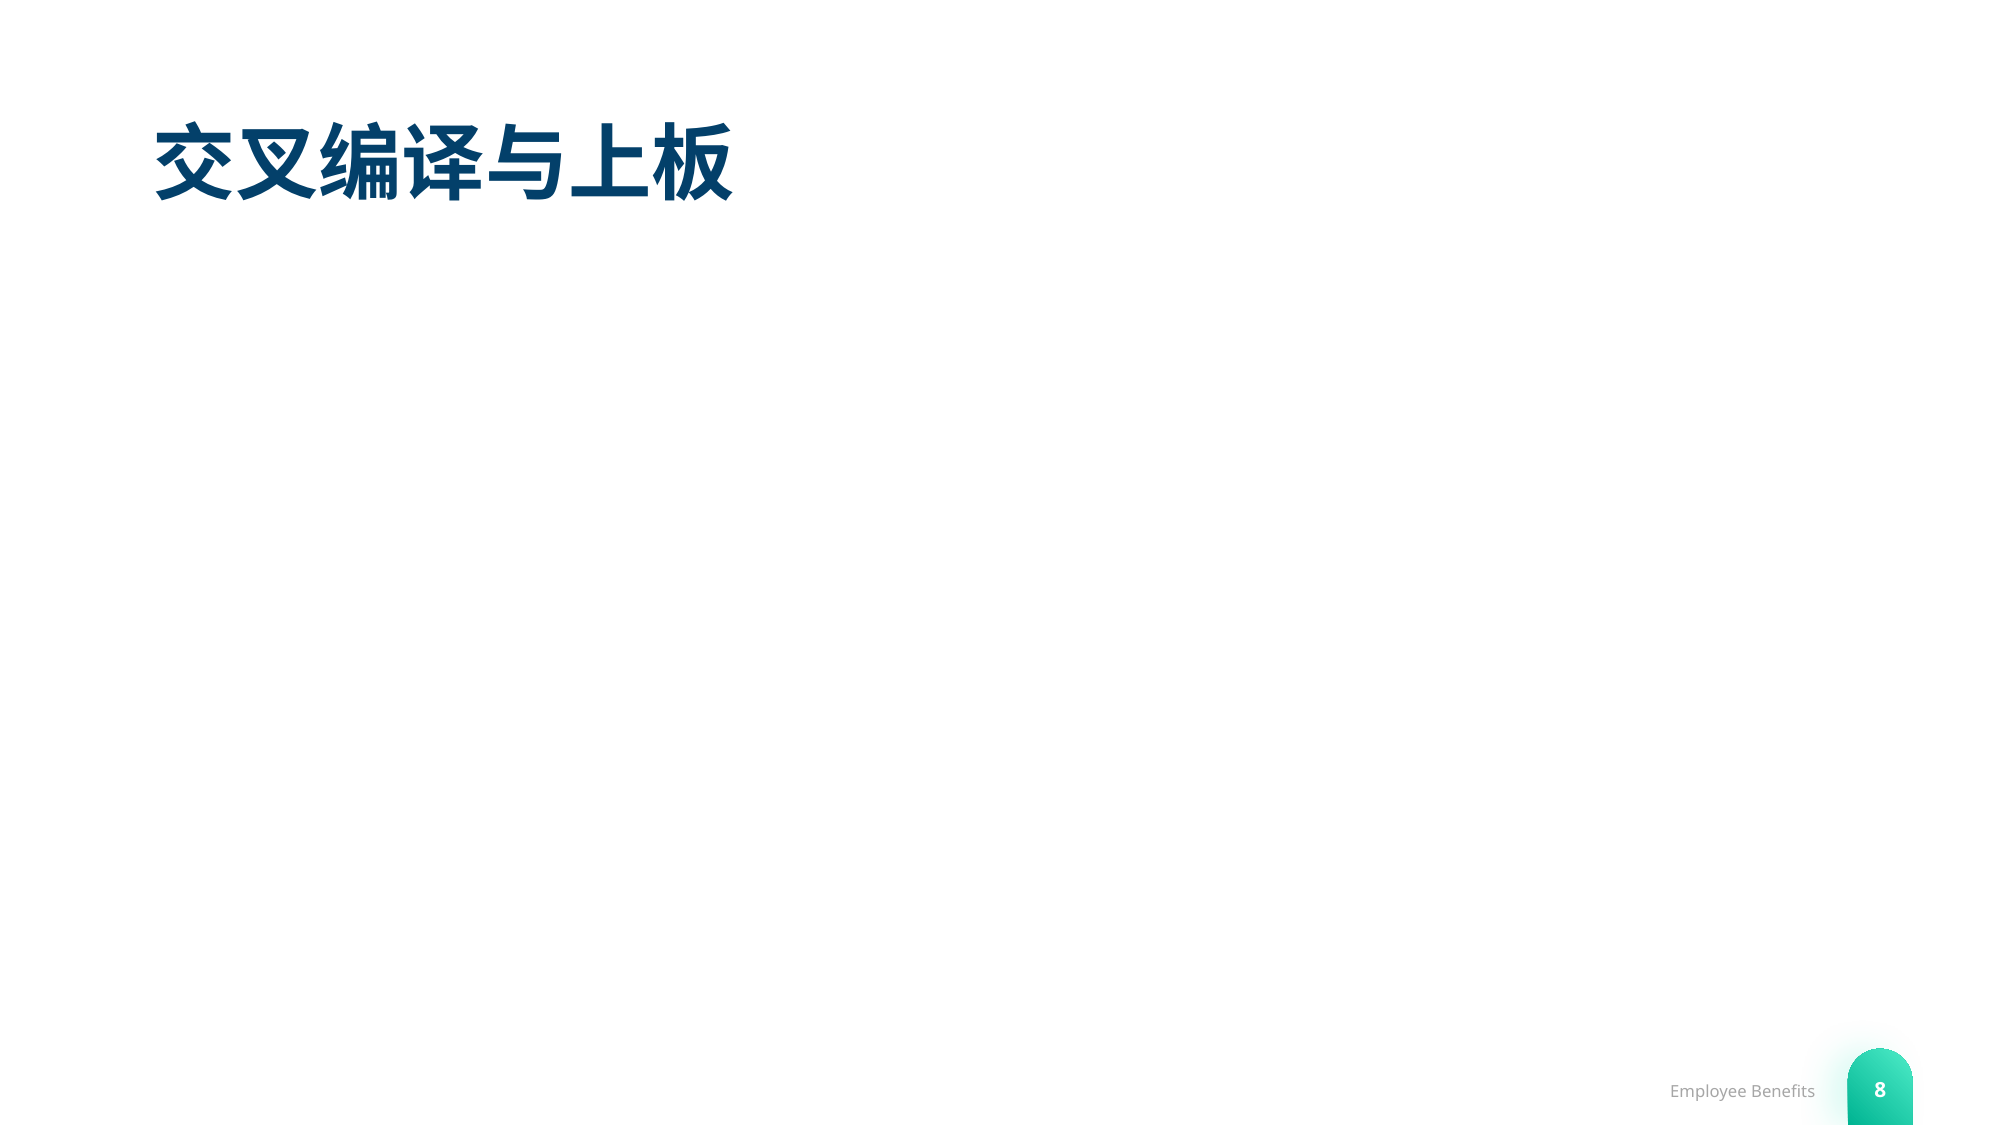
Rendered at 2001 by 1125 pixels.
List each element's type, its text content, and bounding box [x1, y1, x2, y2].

title 交叉编译与上板 [137, 59, 1863, 275]
